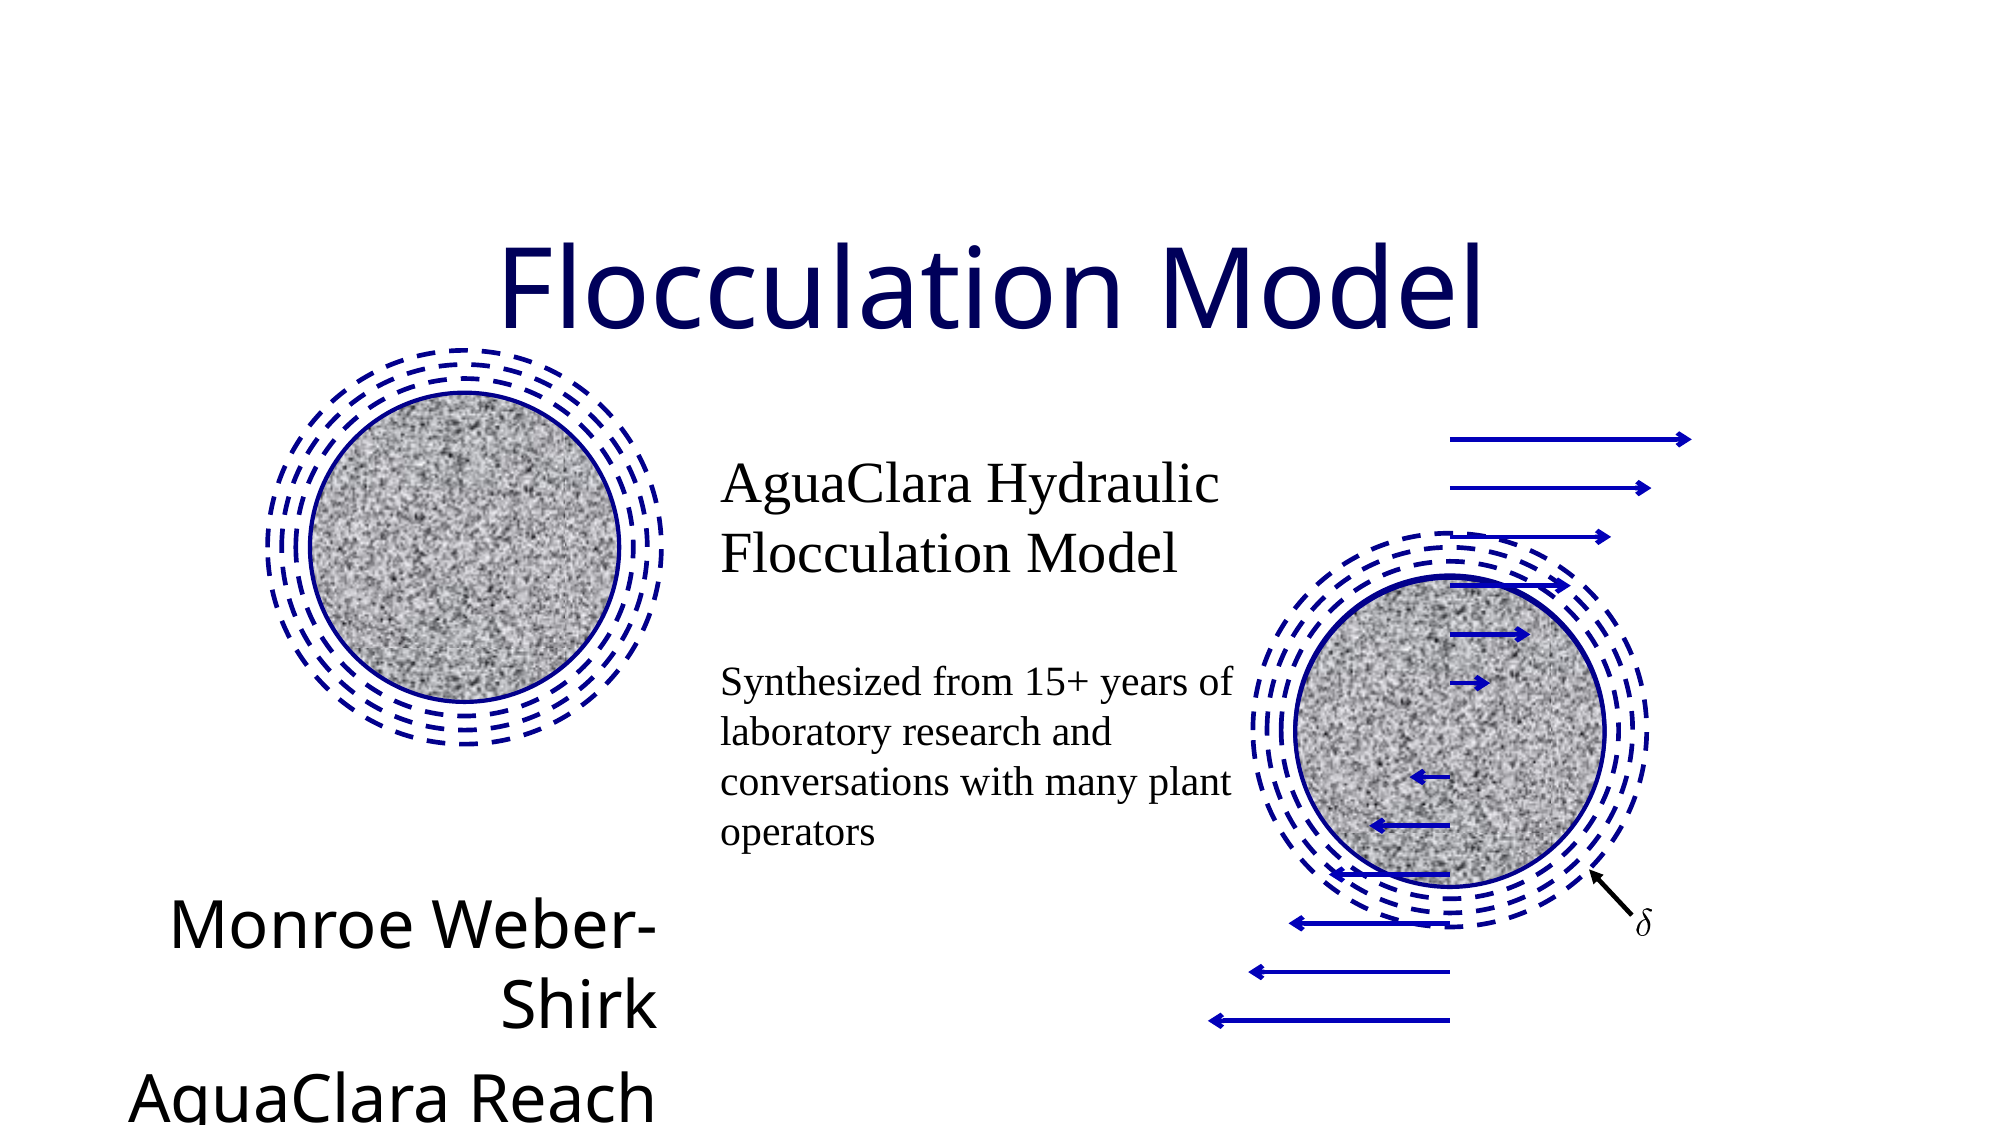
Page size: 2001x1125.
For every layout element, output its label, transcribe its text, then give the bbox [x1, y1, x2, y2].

text_box [265, 348, 664, 747]
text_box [1207, 439, 1693, 1022]
subtitle Monroe Weber-Shirk AguaClara Reach [31, 874, 674, 1063]
text_box AguaClara Hydraulic Flocculation Model Synthesized from 15+ years of laboratory research and conversations with many plant operators [705, 436, 1289, 862]
title Flocculation Model [224, 162, 1760, 404]
